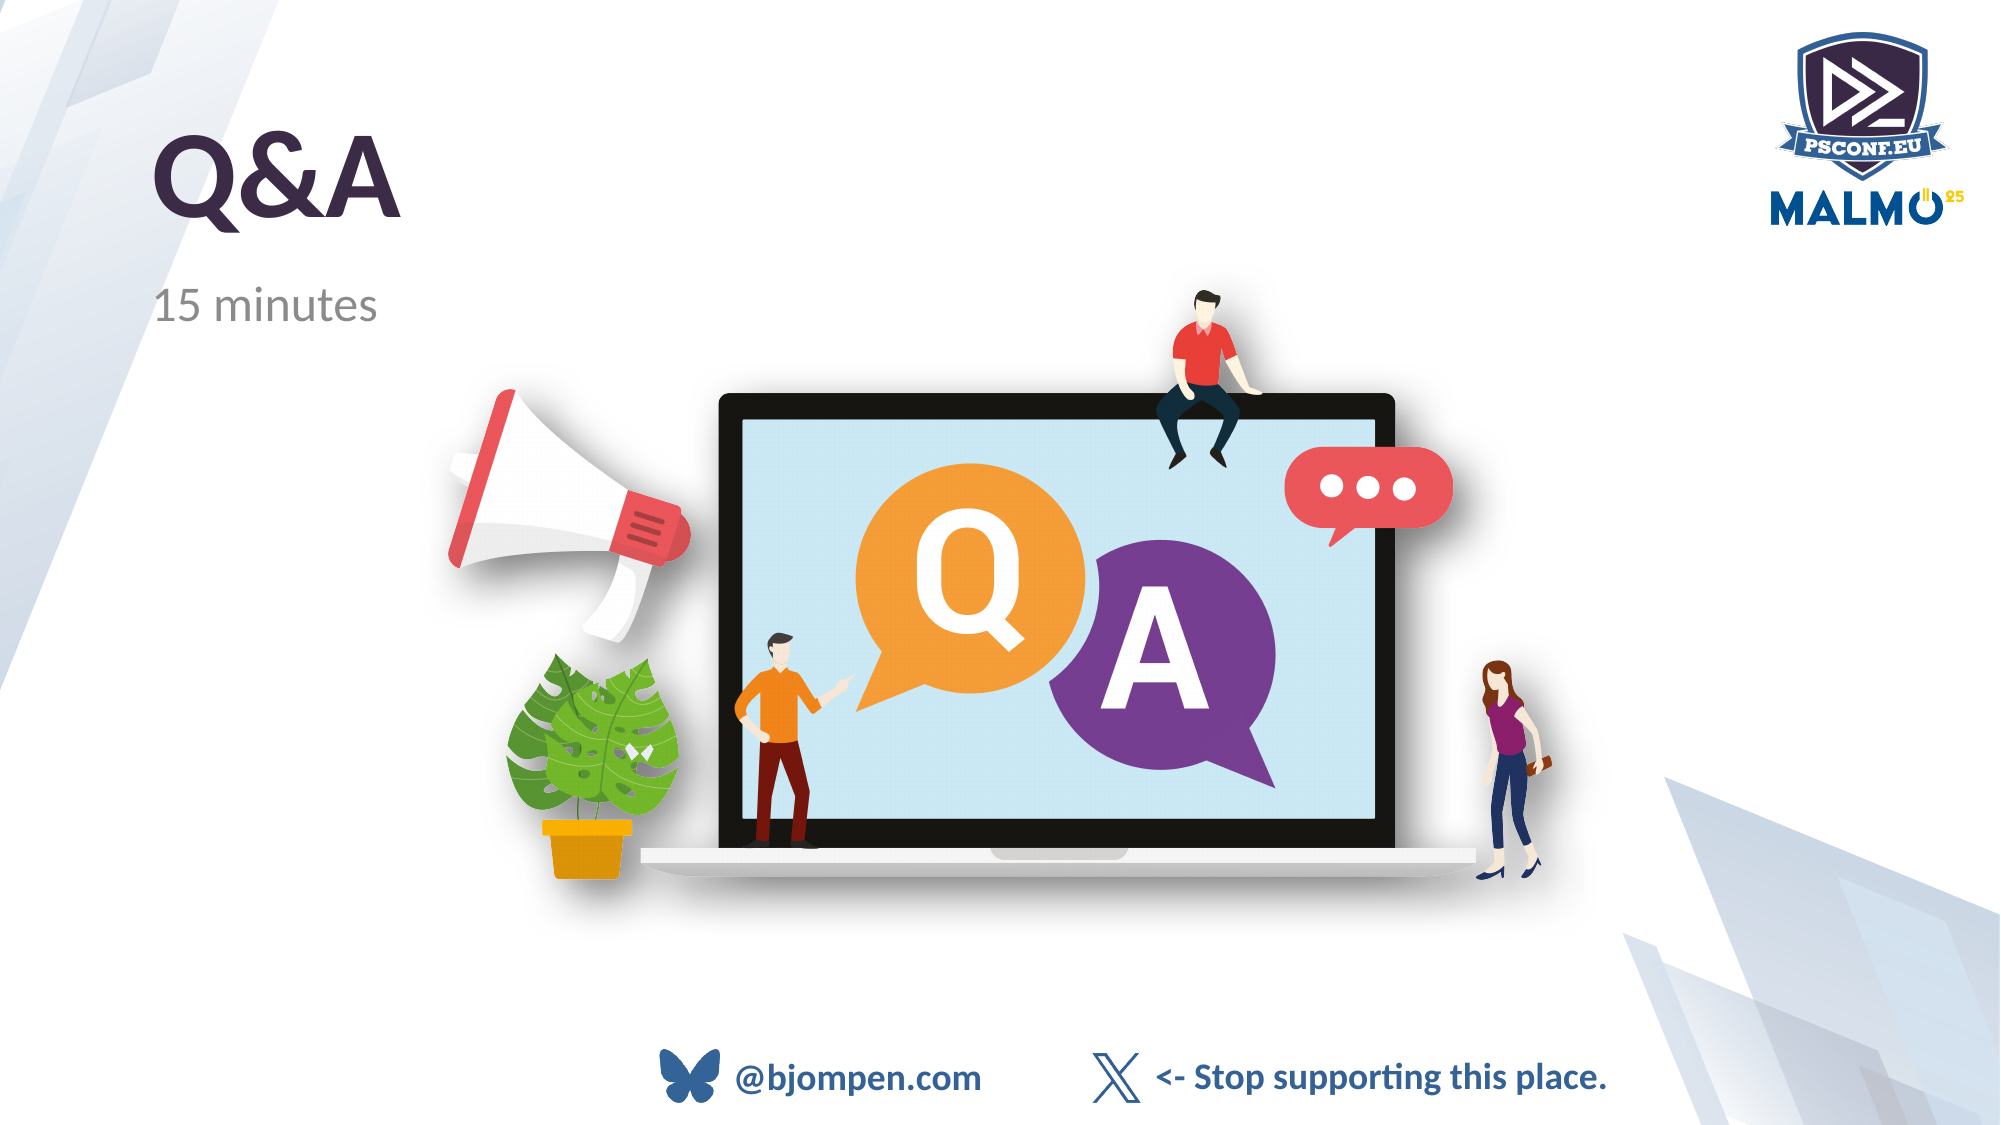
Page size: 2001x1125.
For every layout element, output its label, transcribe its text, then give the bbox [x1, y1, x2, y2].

text_box Q&A [136, 86, 1862, 252]
picture [0, 0, 2000, 1125]
text_box 15 minutes [136, 271, 1862, 518]
